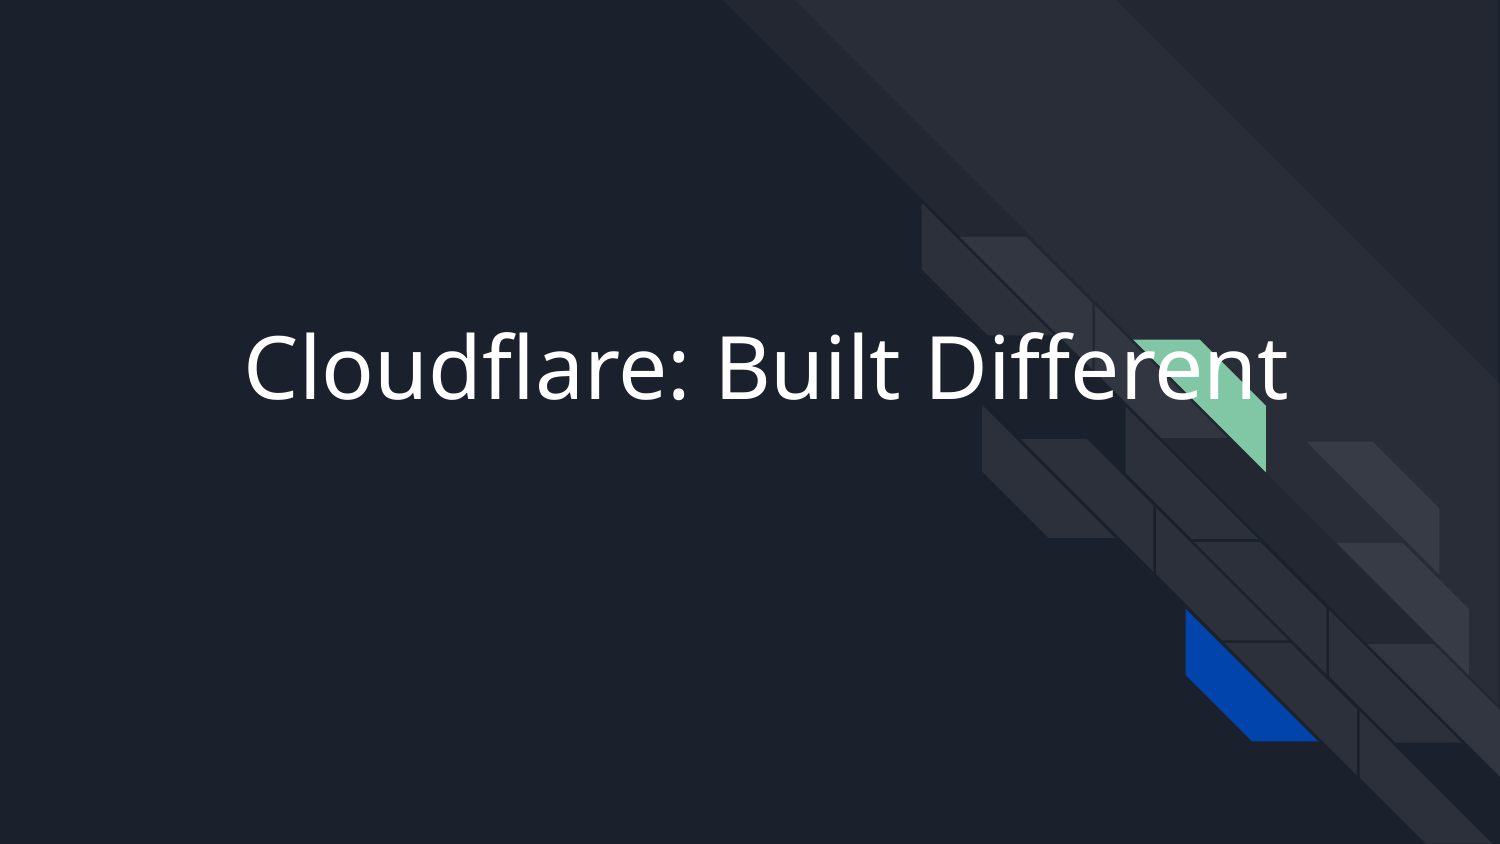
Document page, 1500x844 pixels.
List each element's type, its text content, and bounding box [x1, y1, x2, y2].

title Cloudflare: Built Different [189, 296, 1344, 447]
